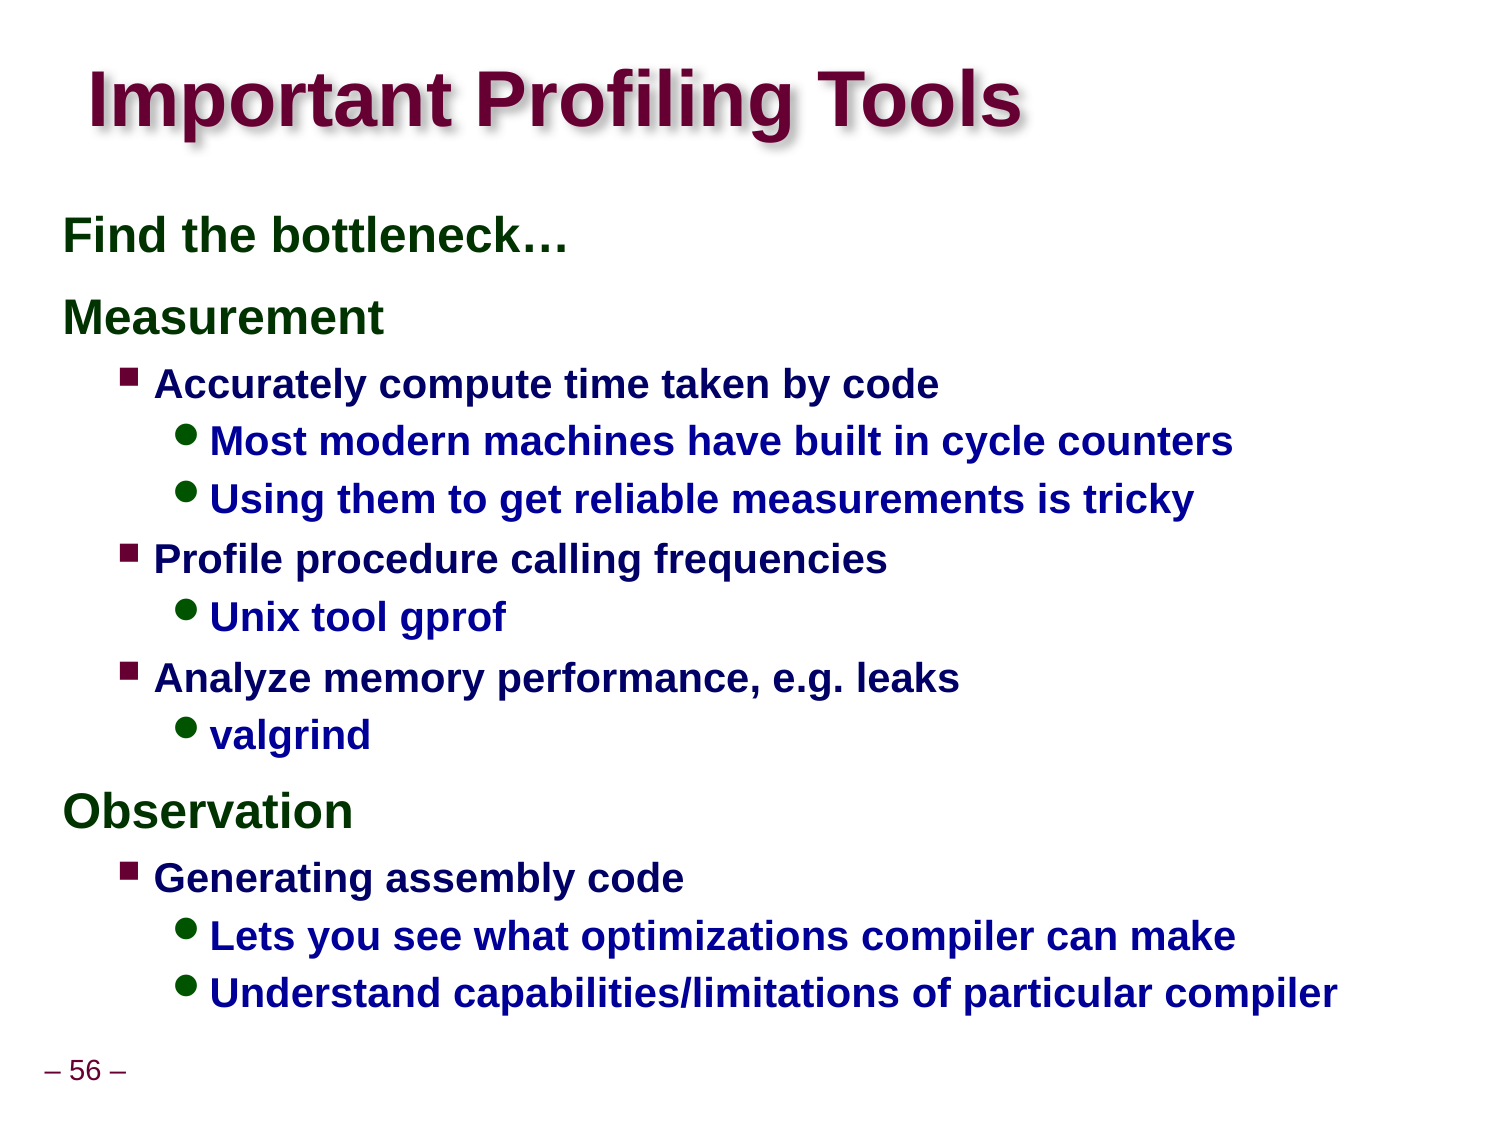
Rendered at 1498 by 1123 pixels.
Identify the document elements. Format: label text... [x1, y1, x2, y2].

title Important Profiling Tools [87, 54, 1046, 149]
list Find the bottleneck… Measurement Accurately compute time taken by code Most modern machines have built in cycle counters Using them to get reliable measurements is tricky Profile procedure calling frequencies Unix tool gprof Analyze memory performance, e.g. leaks valgrind Observation Generating assembly code Lets you see what optimizations compiler can make Understand capabilities/limitations of particular compiler [47, 199, 1409, 1056]
